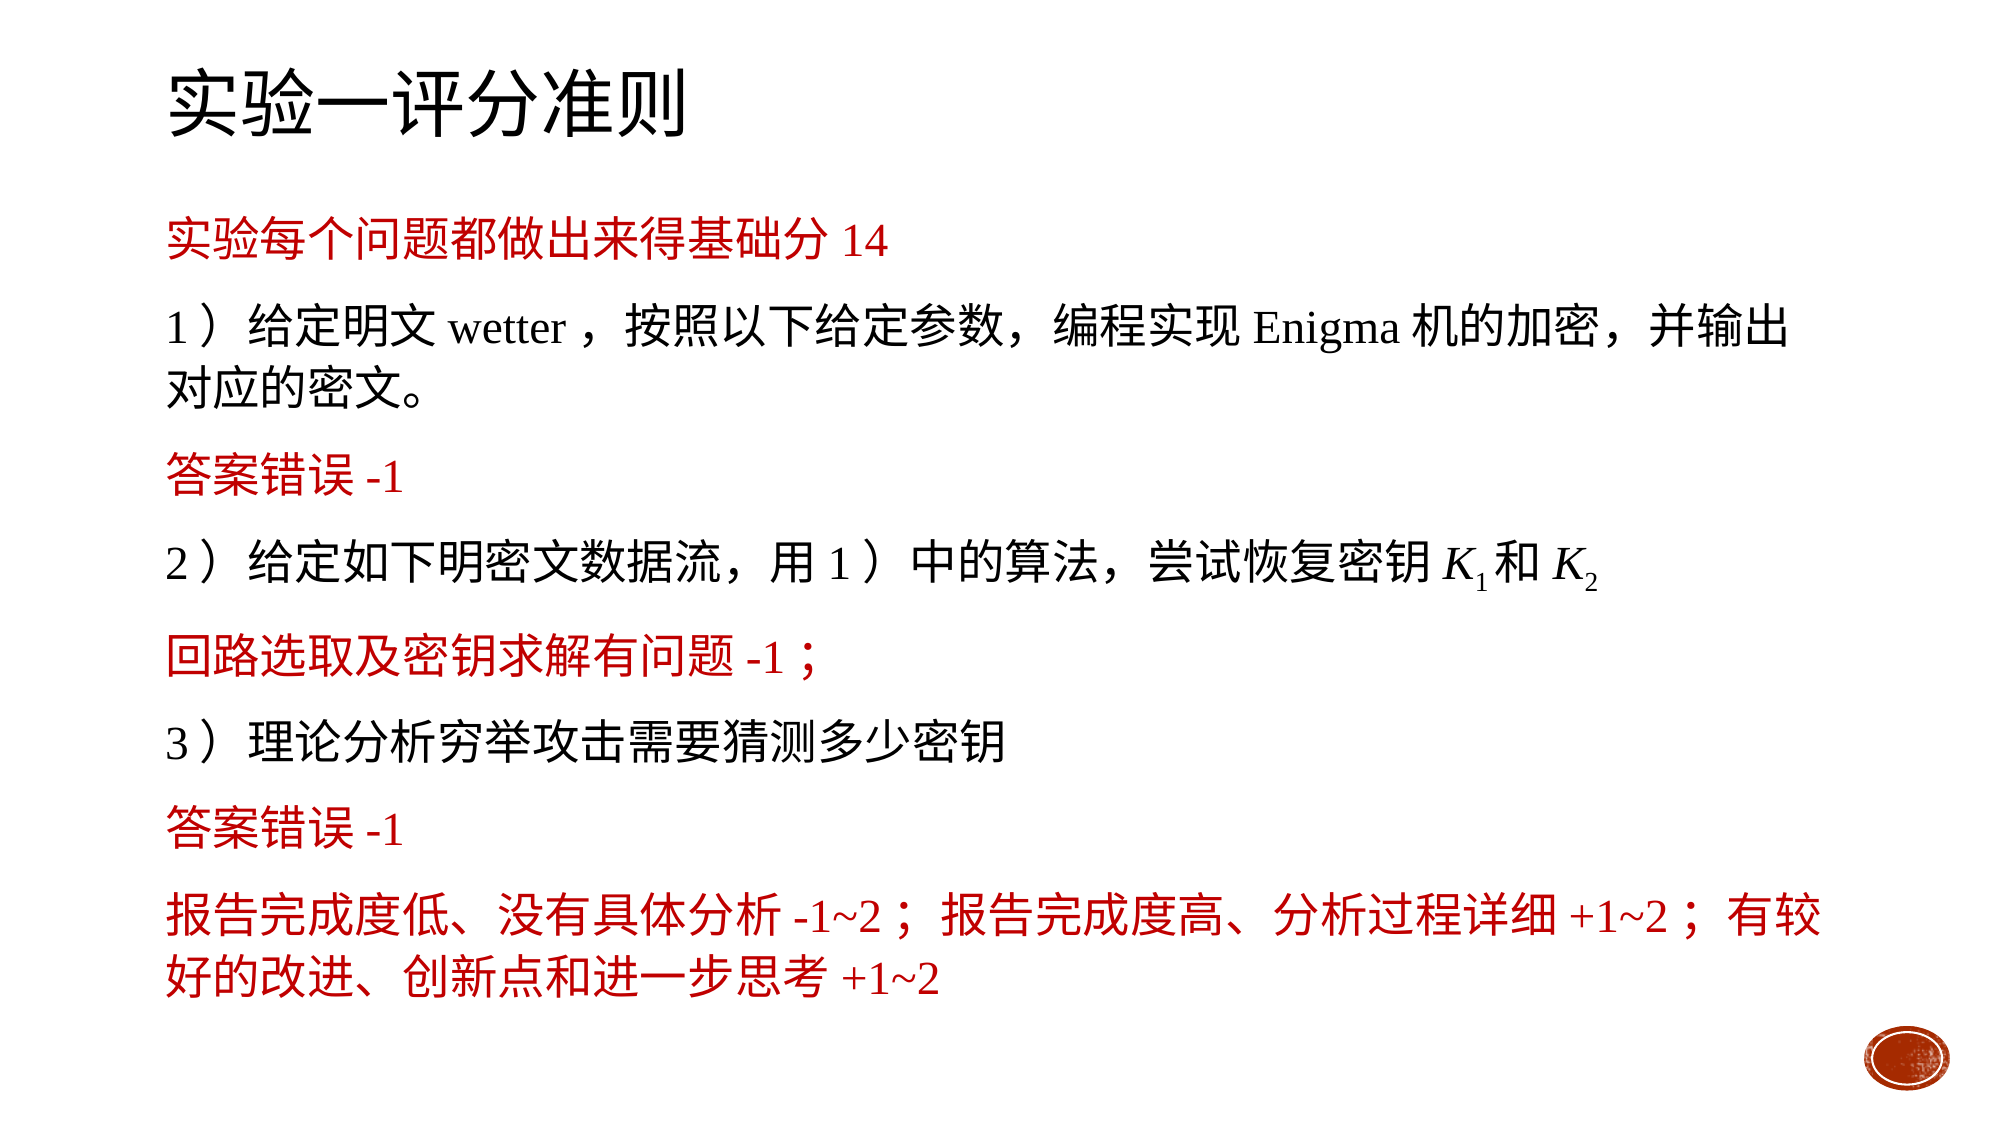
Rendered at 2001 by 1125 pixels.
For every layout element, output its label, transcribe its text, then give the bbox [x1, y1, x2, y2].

title 实验一评分准则 [150, 30, 1850, 184]
list 实验每个问题都做出来得基础分14 1）给定明文wetter，按照以下给定参数，编程实现Enigma机的加密，并输出对应的密文。 答案错误-1 2）给定如下明密文数据流，用1）中的算法，尝试恢复密钥K1和K2 回路选取及密钥求解有问题-1； 3）理论分析穷举攻击需要猜测多少密钥 答案错误-1 报告完成度低、没有具体分析-1~2；报告完成度高、分析过程详细+1~2；有较好的改进、创新点和进一步思考+1~2 [150, 196, 1850, 1013]
